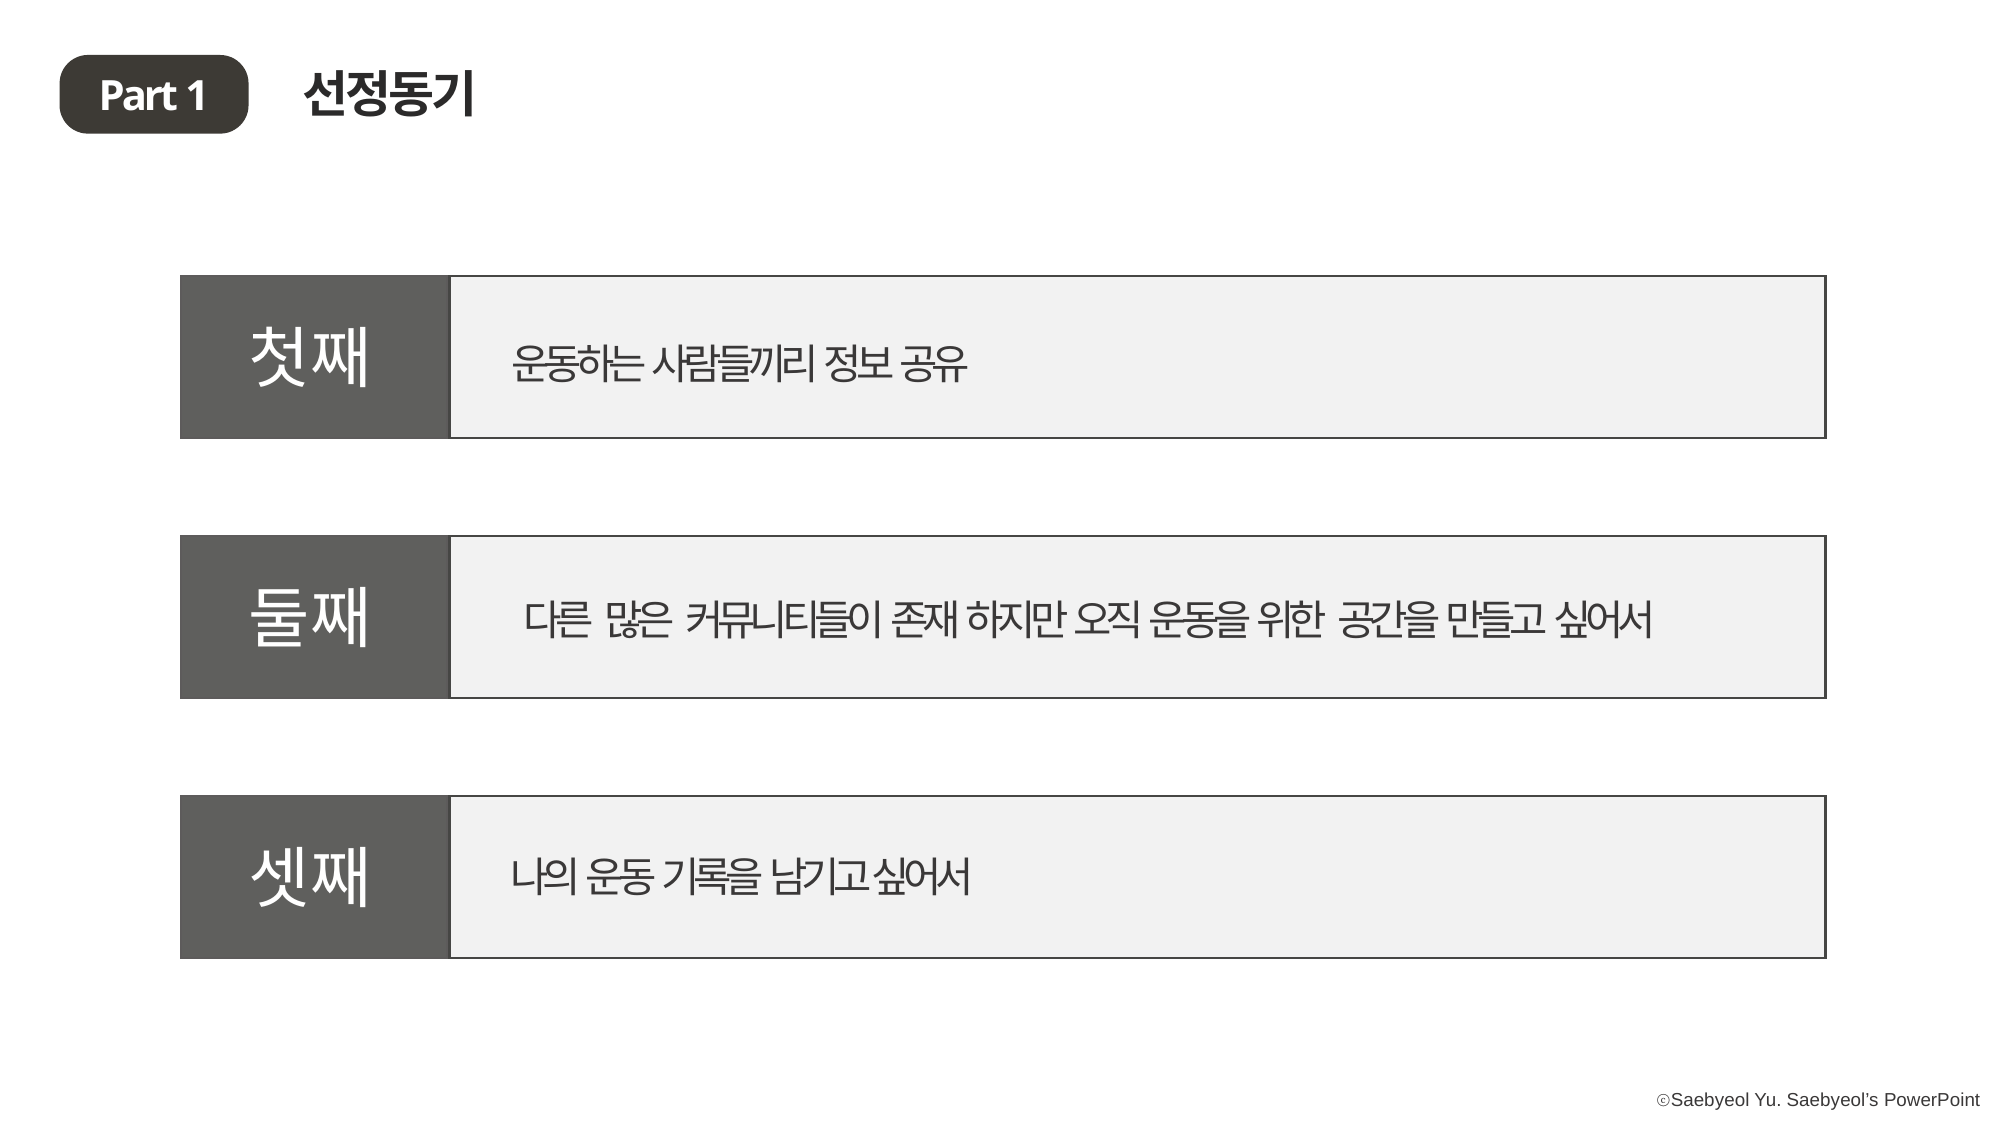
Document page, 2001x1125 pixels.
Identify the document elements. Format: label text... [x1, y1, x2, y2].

text_box Part 1 [83, 61, 225, 127]
text_box [448, 275, 1827, 439]
text_box 둘째 [234, 568, 387, 664]
text_box 다른 많은 커뮤니티들이 존재 하지만 오직 운동을 위한 공간을 만들고 싶어서 [508, 586, 1671, 652]
text_box [448, 795, 1827, 959]
text_box [58, 53, 250, 135]
text_box [180, 535, 448, 699]
text_box 운동하는 사람들끼리 정보 공유 [496, 330, 985, 396]
text_box [448, 535, 1827, 699]
text_box 나의 운동 기록을 남기고 싶어서 [495, 843, 990, 908]
text_box 셋째 [234, 828, 387, 924]
text_box 첫째 [234, 308, 387, 404]
text_box [180, 795, 448, 959]
text_box [180, 275, 448, 439]
text_box 선정동기 [288, 54, 504, 130]
